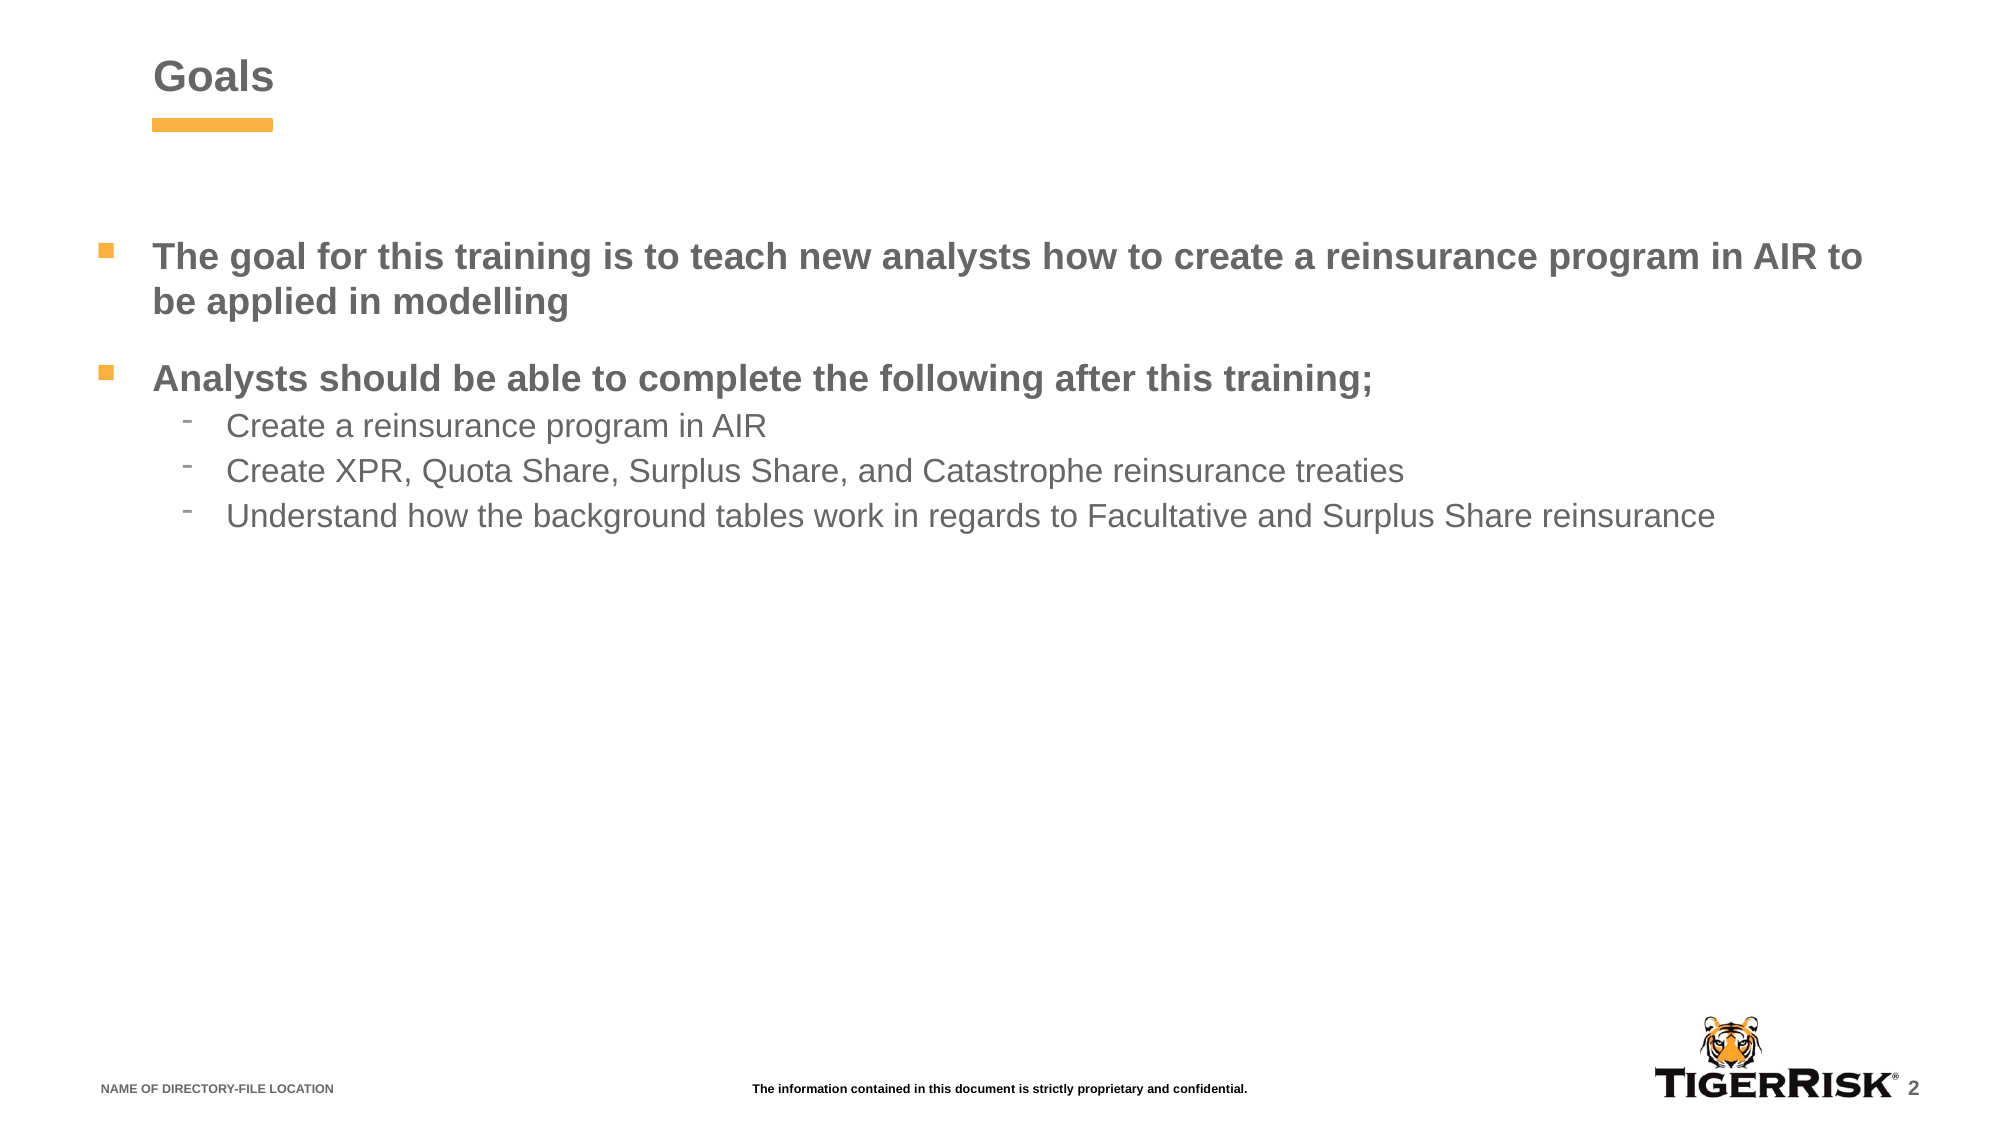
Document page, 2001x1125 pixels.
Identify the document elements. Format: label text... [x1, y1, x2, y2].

picture [1651, 1009, 1902, 1098]
title Goals [138, 40, 1751, 109]
list The goal for this training is to teach new analysts how to create a reinsurance program in AIR to be applied in modelling Analysts should be able to complete the following after this training; Create a reinsurance program in AIR Create XPR, Quota Share, Surplus Share, and Catastrophe reinsurance treaties Understand how the background tables work in regards to Facultative and Surplus Share reinsurance [81, 224, 1913, 923]
